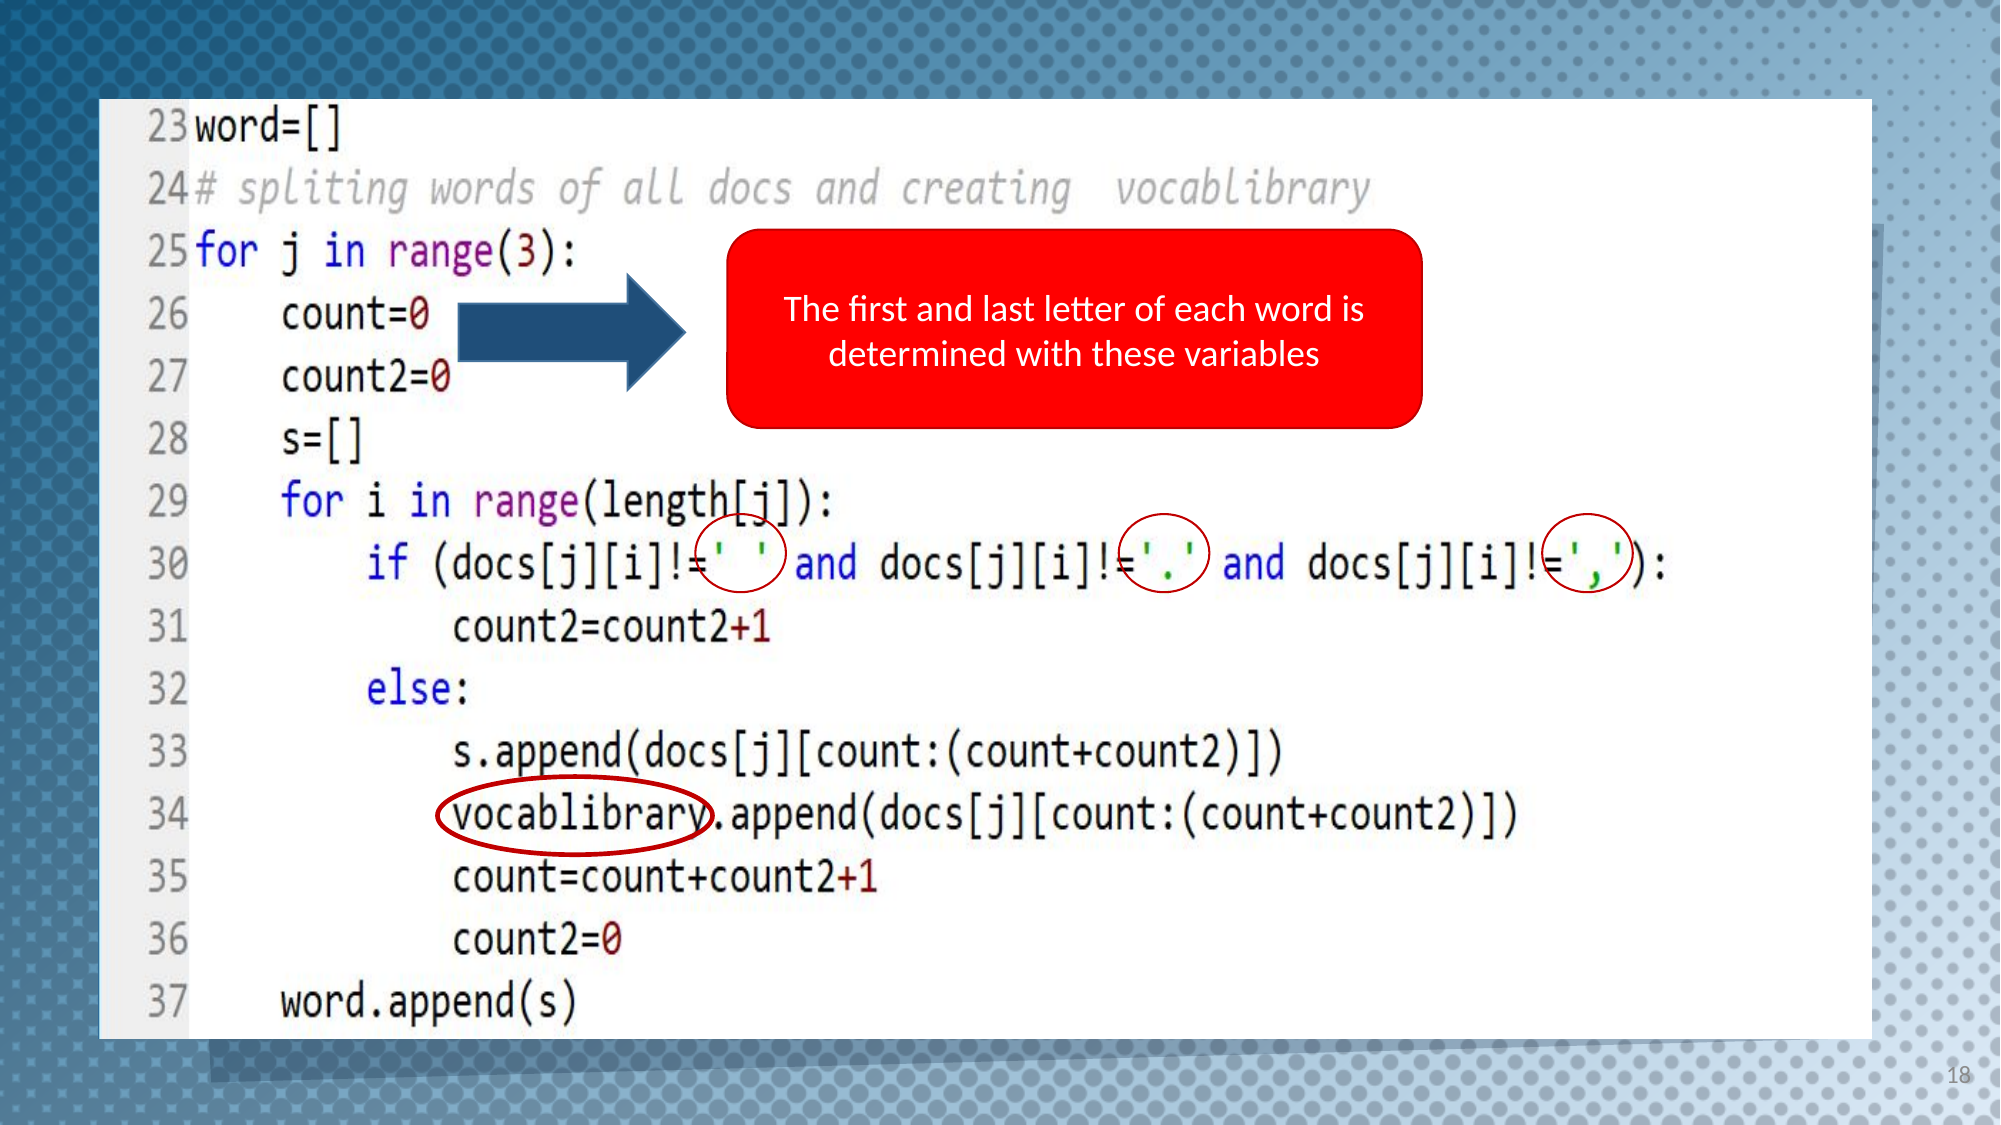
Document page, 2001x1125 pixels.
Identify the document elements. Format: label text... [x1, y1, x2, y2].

slide_number 18 [1871, 1038, 1992, 1125]
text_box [458, 229, 1422, 428]
picture [98, 99, 1872, 1039]
